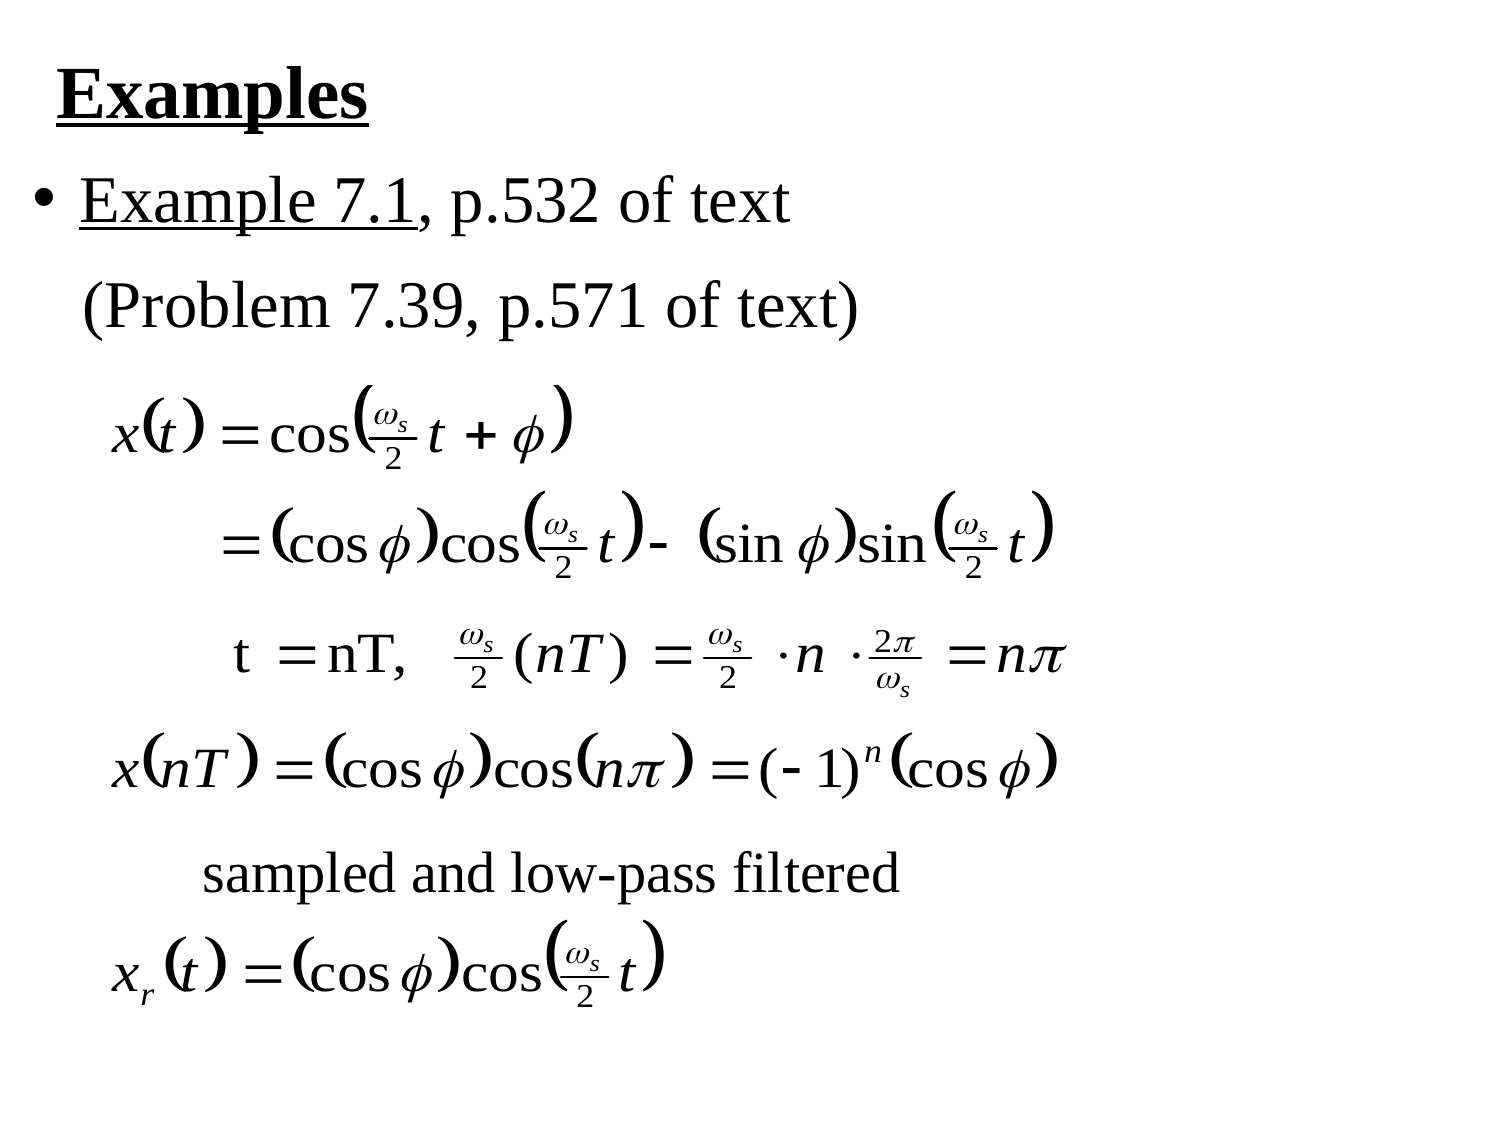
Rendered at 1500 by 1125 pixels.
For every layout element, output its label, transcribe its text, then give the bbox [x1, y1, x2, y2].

text_box Examples [0, 36, 491, 141]
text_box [100, 385, 1080, 1022]
text_box Example 7.1, p.532 of text (Problem 7.39, p.571 of text) [17, 148, 1471, 349]
